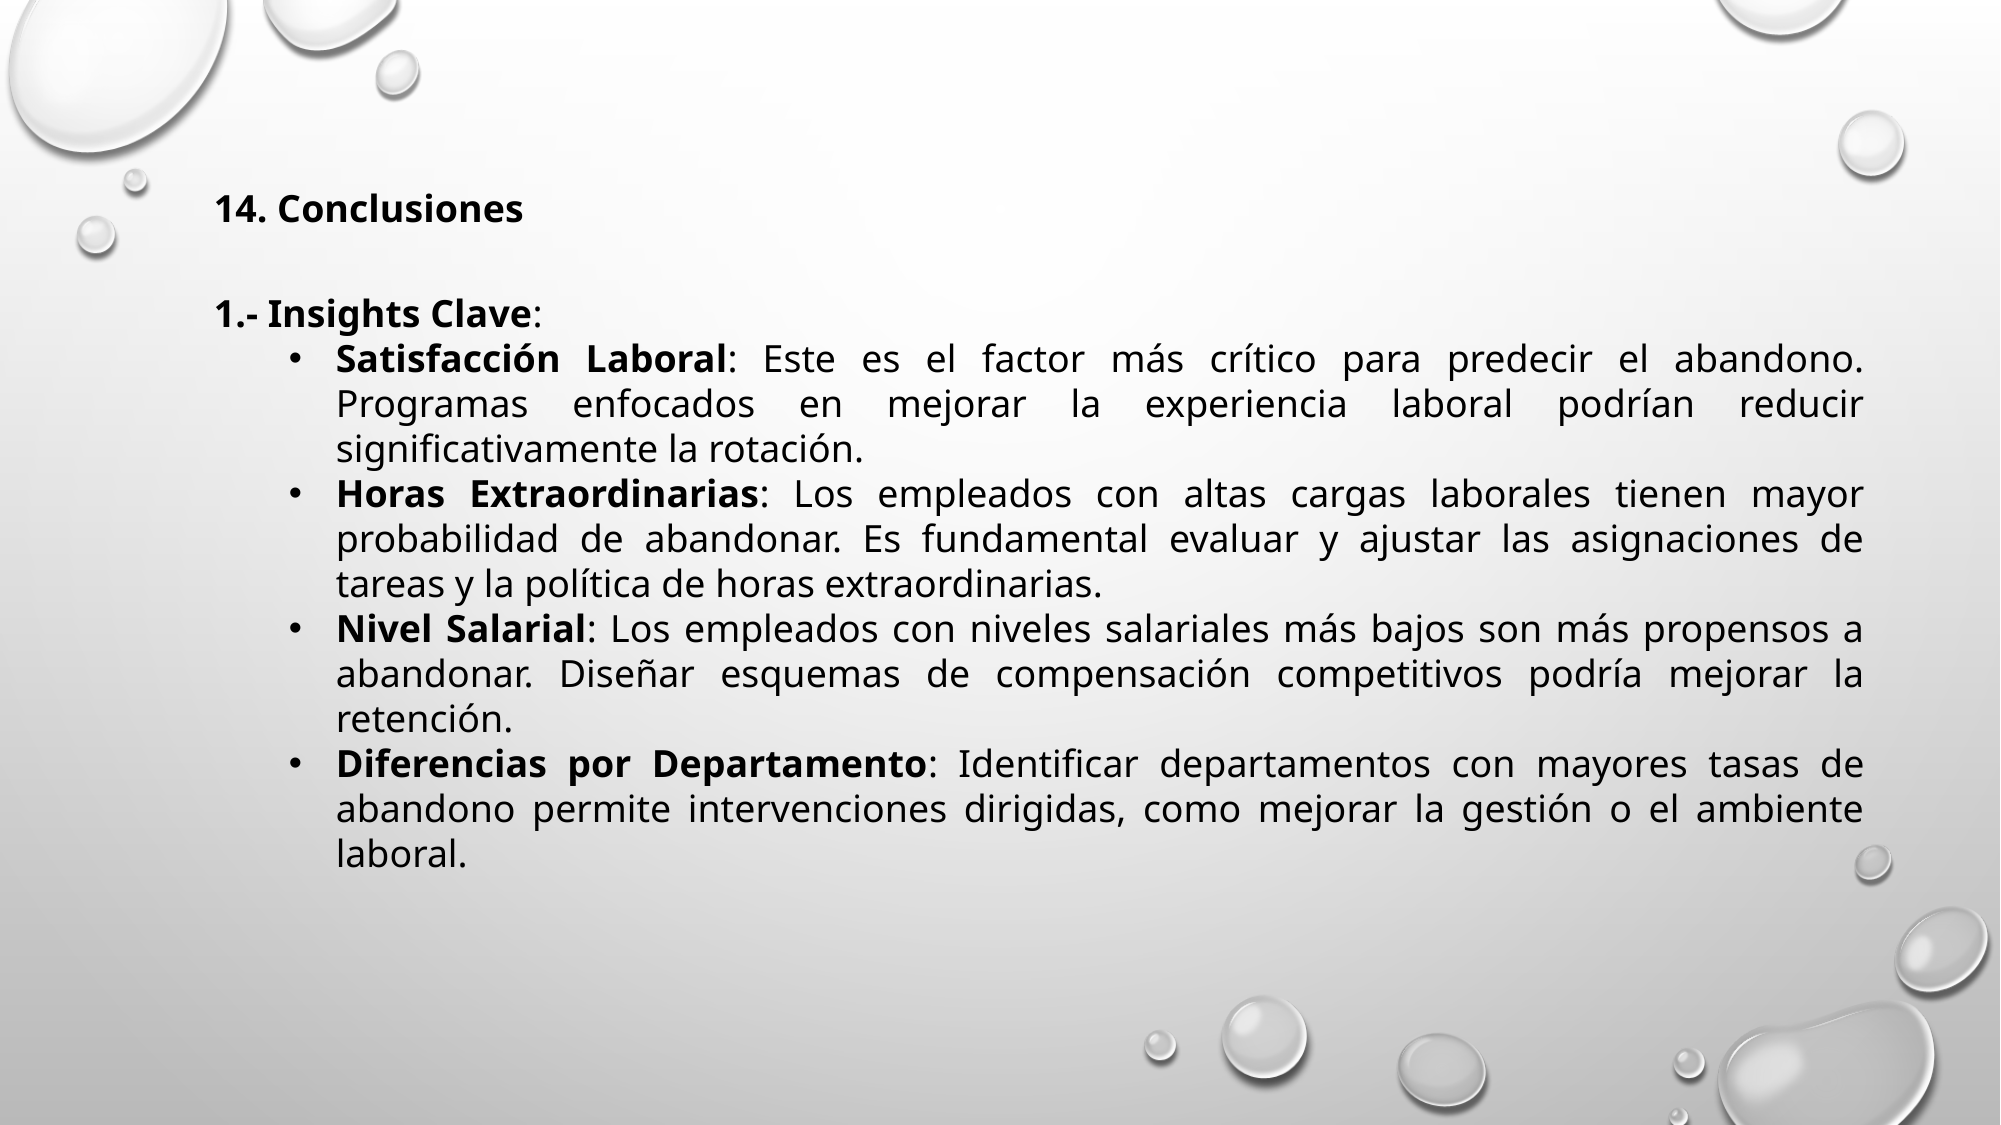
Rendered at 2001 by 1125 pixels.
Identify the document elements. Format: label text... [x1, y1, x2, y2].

picture [0, 0, 2000, 1125]
text_box 14. Conclusiones 1.- Insights Clave: Satisfacción Laboral: Este es el factor más crítico para predecir el abandono. Programas enfocados en mejorar la experiencia laboral podrían reducir significativamente la rotación. Horas Extraordinarias: Los empleados con altas cargas laborales tienen mayor probabilidad de abandonar. Es fundamental evaluar y ajustar las asignaciones de tareas y la política de horas extraordinarias. Nivel Salarial: Los empleados con niveles salariales más bajos son más propensos a abandonar. Diseñar esquemas de compensación competitivos podría mejorar la retención. Diferencias por Departamento: Identificar departamentos con mayores tasas de abandono permite intervenciones dirigidas, como mejorar la gestión o el ambiente laboral. [199, 177, 1881, 973]
